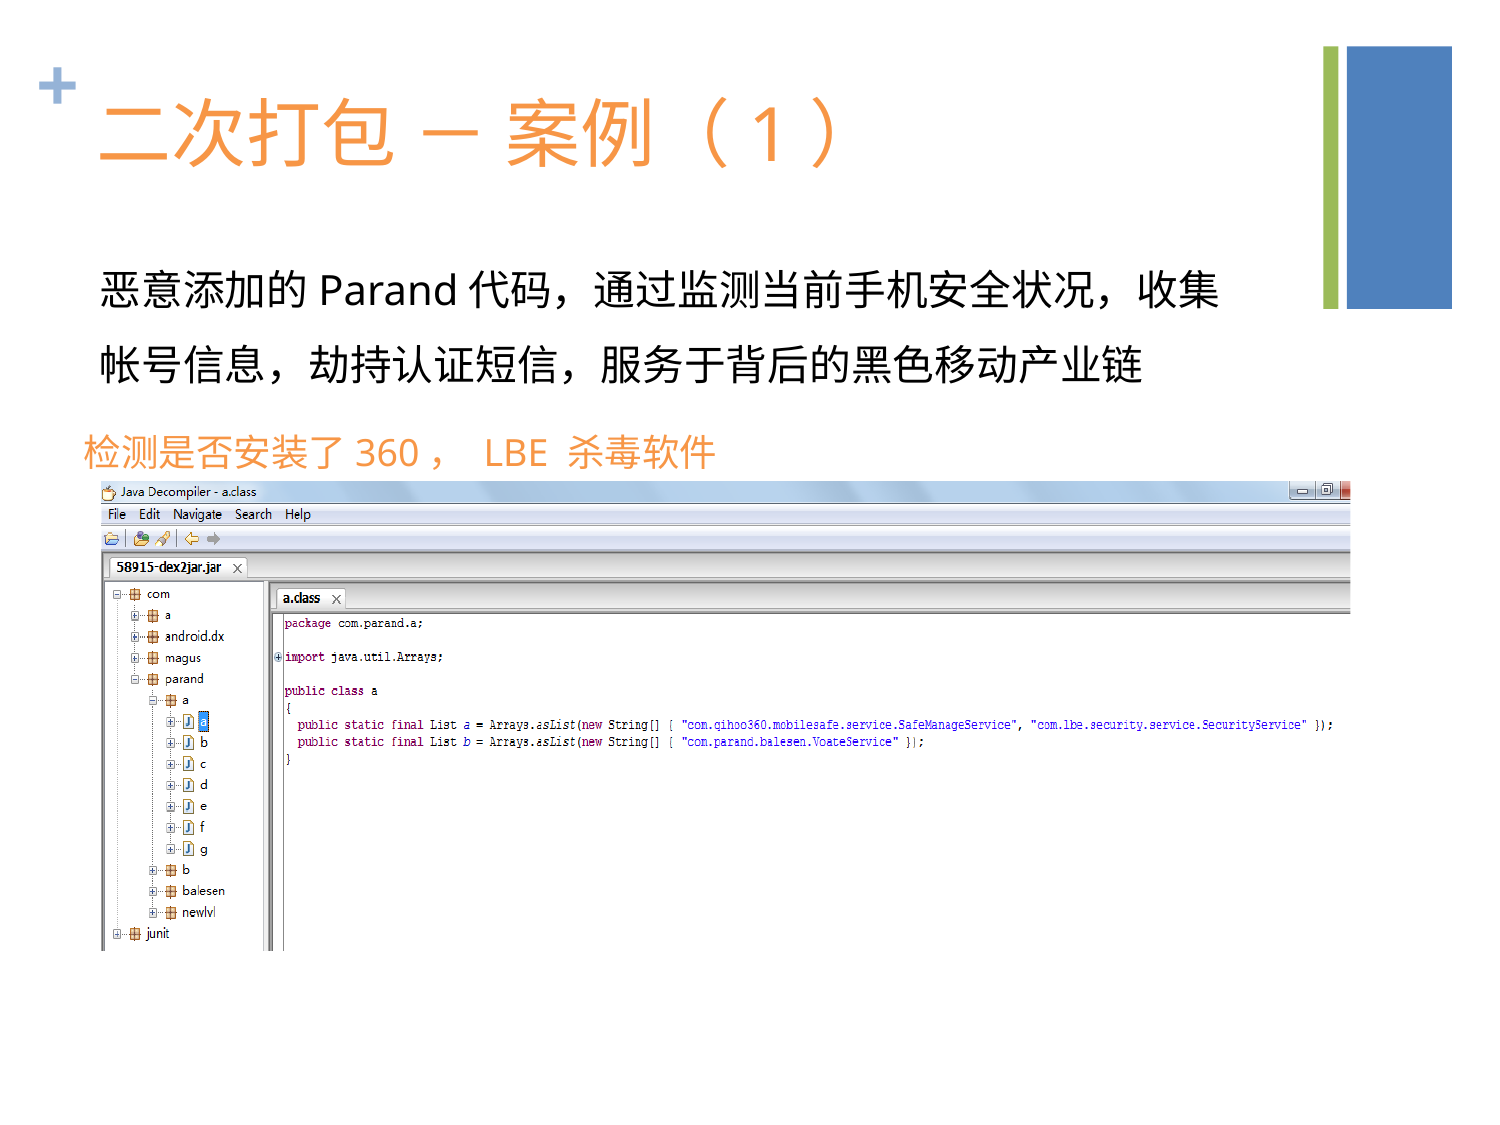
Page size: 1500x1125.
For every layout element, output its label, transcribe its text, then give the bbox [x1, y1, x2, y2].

picture [100, 481, 1351, 951]
text_box 恶意添加的Parand代码，通过监测当前手机安全状况，收集帐号信息，劫持认证短信，服务于背后的黑色移动产业链 [84, 231, 1271, 397]
title 二次打包 － 案例（1） [81, 79, 1322, 191]
text_box 检测是否安装了360， LBE 杀毒软件 [68, 421, 733, 481]
